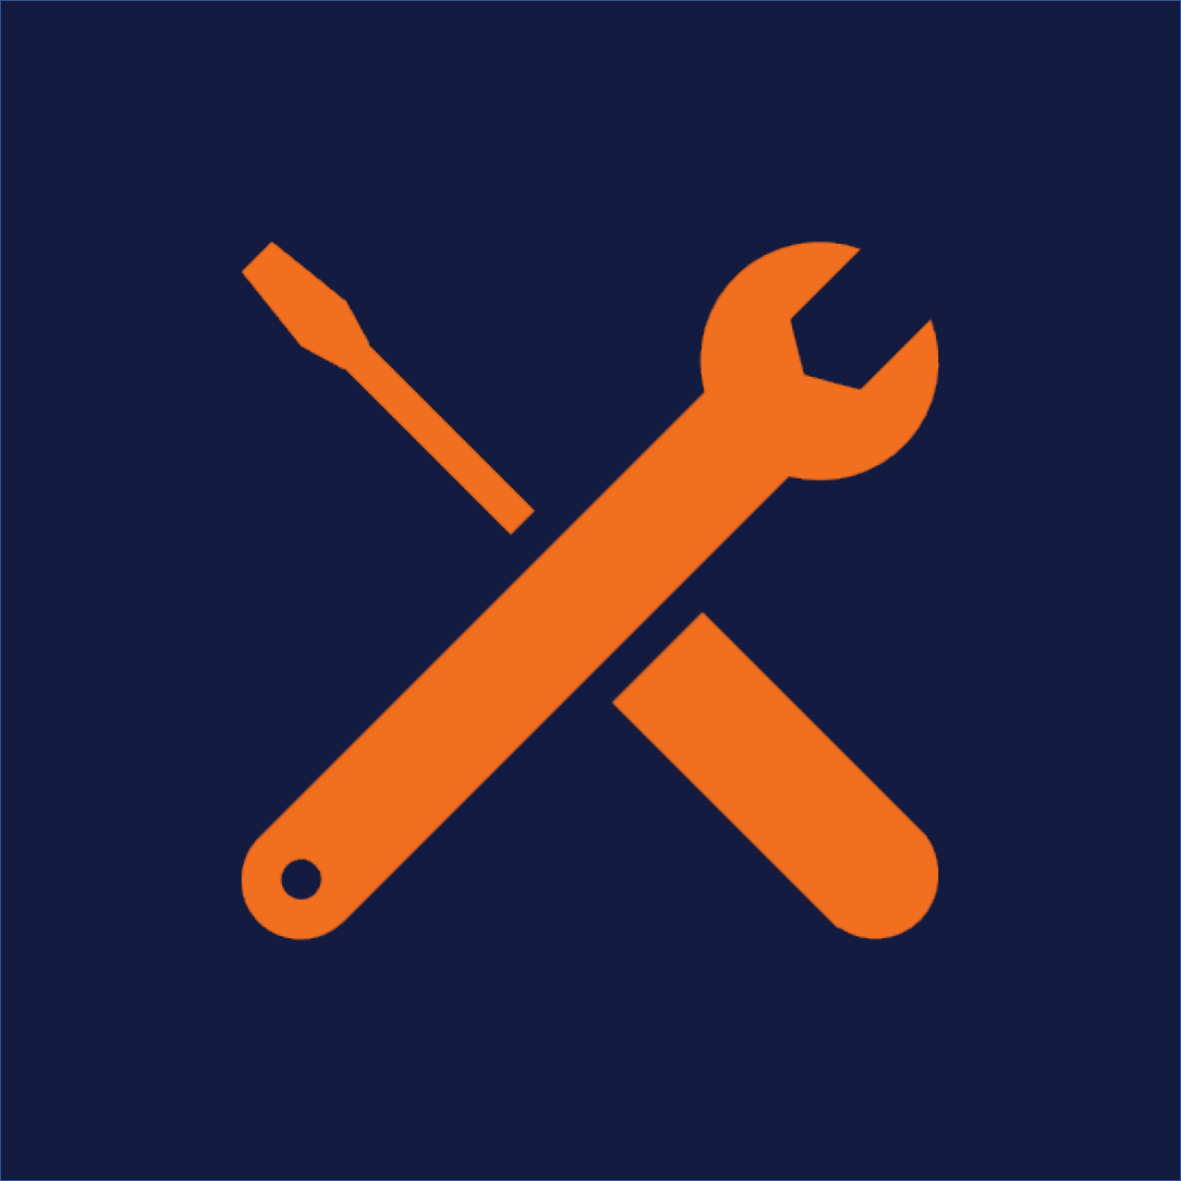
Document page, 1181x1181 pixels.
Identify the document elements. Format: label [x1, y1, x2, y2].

picture [171, 171, 1009, 1009]
text_box [0, 0, 1181, 1181]
